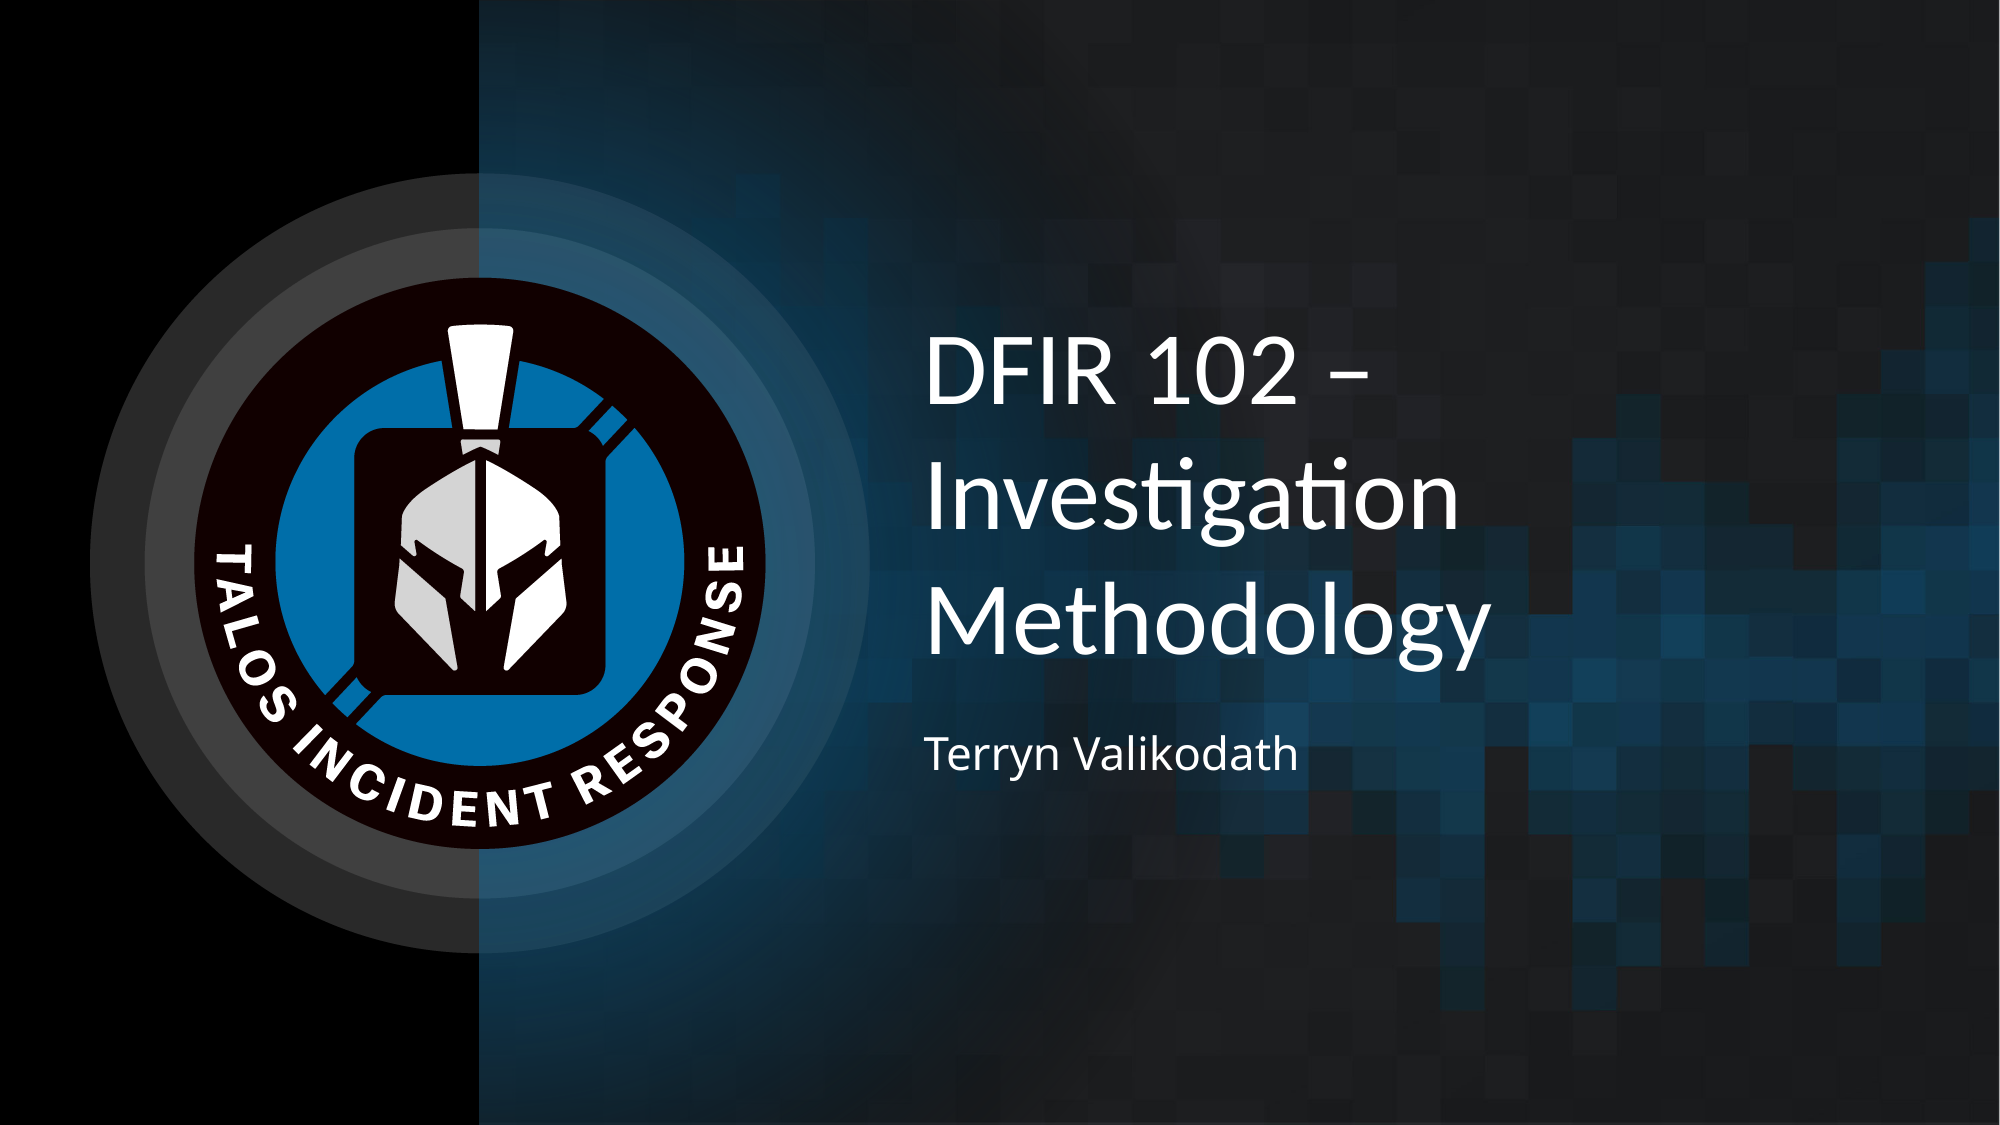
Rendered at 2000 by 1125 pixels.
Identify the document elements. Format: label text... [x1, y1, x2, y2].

picture [0, 0, 2000, 1125]
list Terryn Valikodath [923, 714, 1884, 790]
list DFIR 102 – Investigation Methodology [923, 304, 1884, 686]
